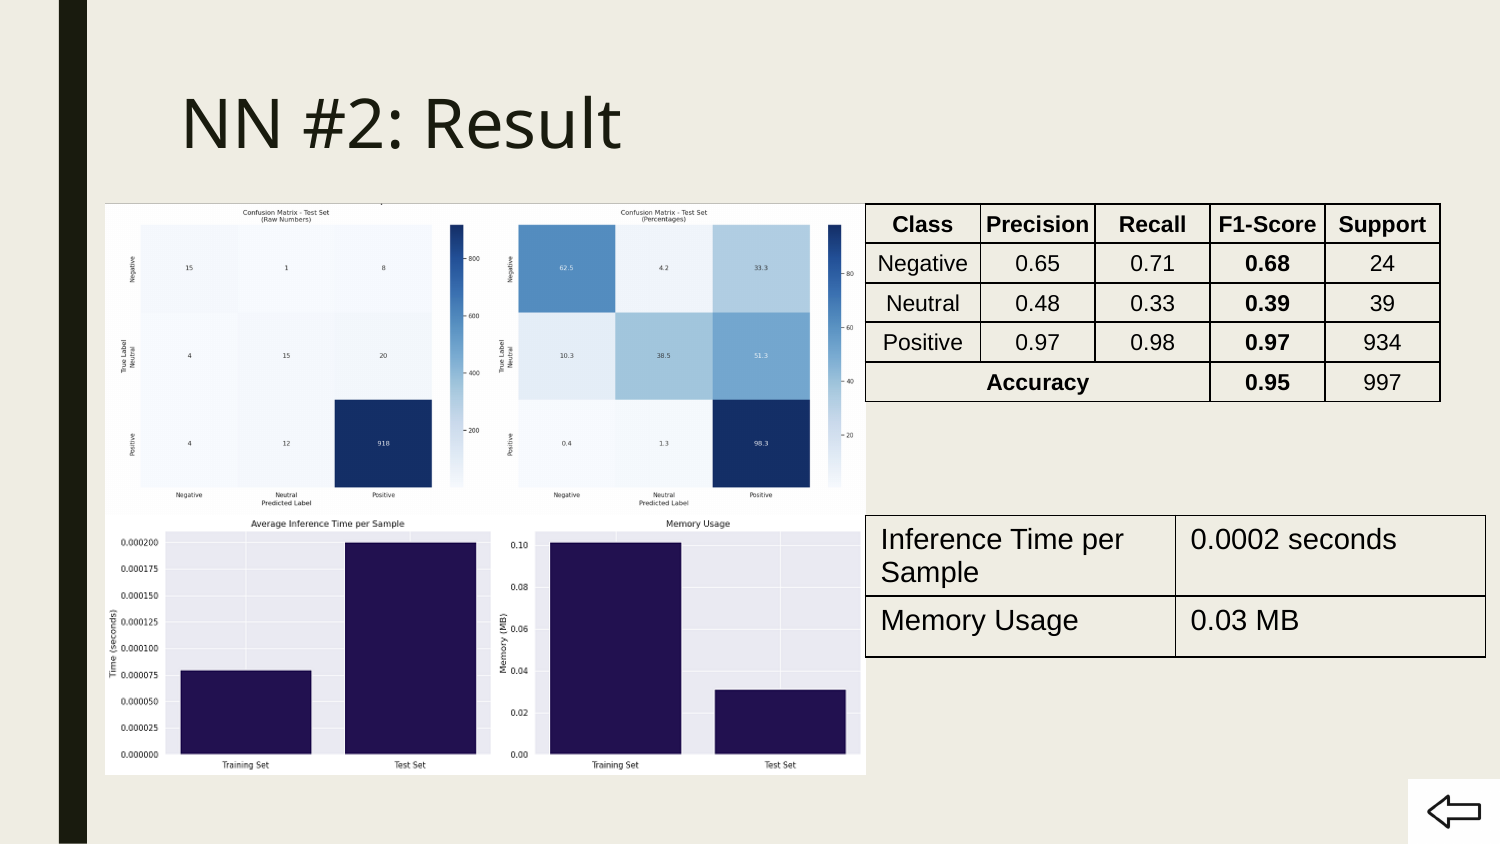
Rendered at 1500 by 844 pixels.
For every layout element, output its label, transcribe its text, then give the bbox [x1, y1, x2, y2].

table_header Class [868, 205, 980, 242]
table_header Recall [1096, 205, 1209, 242]
table_cell Positive [870, 323, 980, 361]
table_header Inference Time per Sample [870, 516, 1175, 595]
table_cell 0.68 [1211, 244, 1324, 282]
table_cell 0.03 MB [1176, 597, 1485, 656]
table_cell Memory Usage [870, 597, 1175, 656]
table_cell 24 [1326, 244, 1439, 282]
table_header 0.0002 seconds [1176, 516, 1485, 595]
picture [105, 203, 866, 775]
table_header Precision [981, 205, 1094, 242]
table_cell 0.48 [981, 284, 1094, 321]
table_cell 0.65 [981, 244, 1094, 282]
table_cell Negative [870, 244, 980, 282]
table_header Support [1326, 205, 1439, 242]
table_cell 0.71 [1096, 244, 1209, 282]
table_header F1-Score [1211, 205, 1324, 242]
title NN #2: Result [168, 84, 1351, 177]
table_cell 0.97 [981, 323, 1094, 361]
table_cell Neutral [870, 284, 980, 321]
table_cell 0.97 [1211, 323, 1324, 361]
table_cell 0.95 [1211, 363, 1324, 401]
table_cell 0.98 [1096, 323, 1209, 361]
table_cell 0.33 [1096, 284, 1209, 321]
table_cell 39 [1326, 284, 1439, 321]
table_cell 0.39 [1211, 284, 1324, 321]
table_cell 997 [1326, 363, 1439, 401]
table_cell 934 [1326, 323, 1439, 361]
picture [1408, 779, 1500, 844]
table_cell Accuracy [870, 363, 1209, 401]
